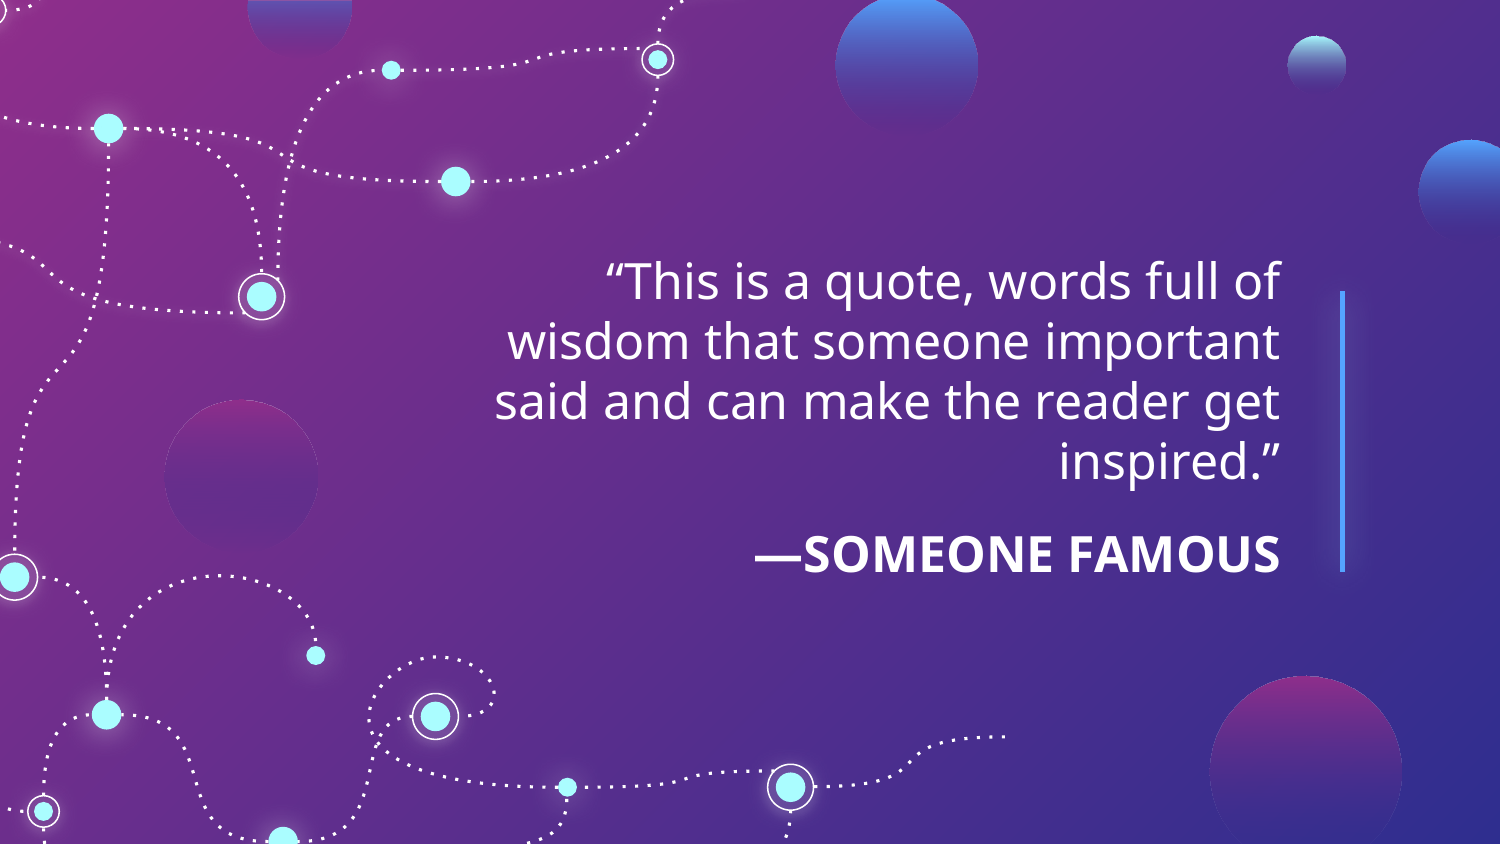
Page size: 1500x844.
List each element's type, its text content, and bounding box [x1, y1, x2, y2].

subtitle “This is a quote, words full of wisdom that someone important said and can make the reader get inspired.” [1012, 247, 1296, 491]
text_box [0, 0, 1007, 844]
title —SOMEONE FAMOUS [1012, 508, 1296, 596]
